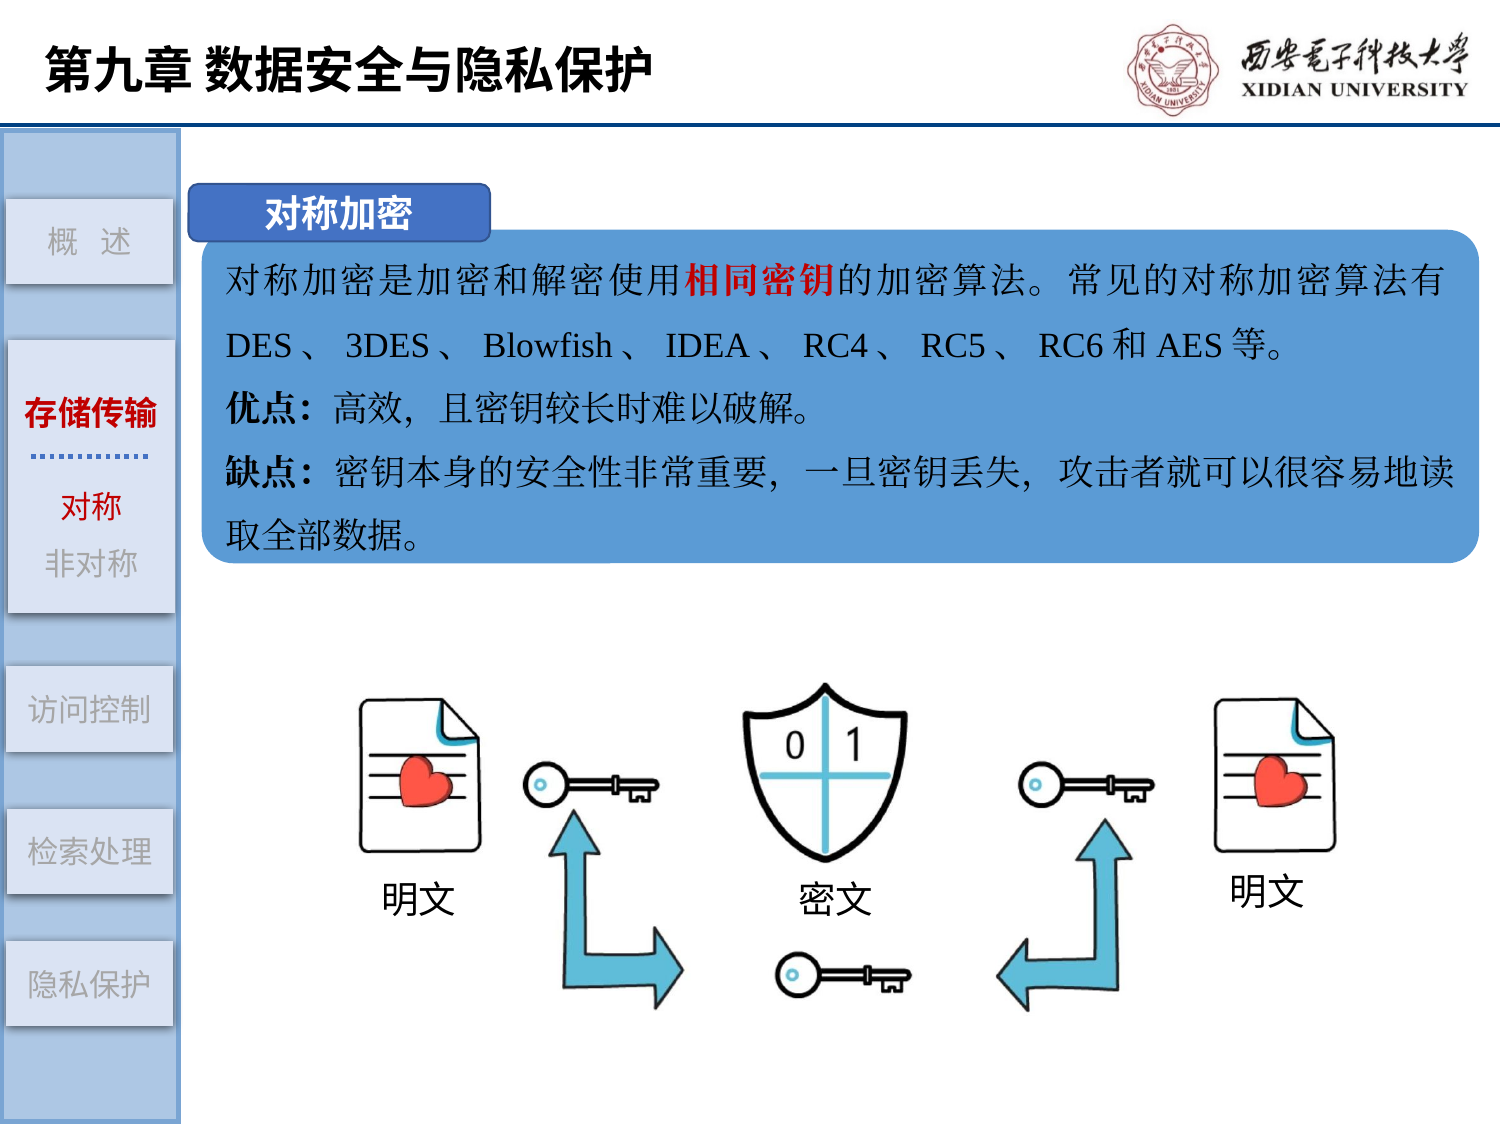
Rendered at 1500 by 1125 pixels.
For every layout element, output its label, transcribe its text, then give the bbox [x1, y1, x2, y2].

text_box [1, 130, 179, 1122]
picture [1123, 19, 1472, 121]
text_box 对称加密是加密和解密使用相同密钥的加密算法。常见的对称加密算法有DES、3DES、Blowfish、IDEA、RC4、RC5、RC6和AES等。 优点：高效，且密钥较长时难以破解。 缺点：密钥本身的安全性非常重要，一旦密钥丢失，攻击者就可以很容易地读取全部数据。 [200, 228, 1481, 565]
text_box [305, 655, 1400, 1020]
text_box 对称加密 [187, 182, 492, 243]
